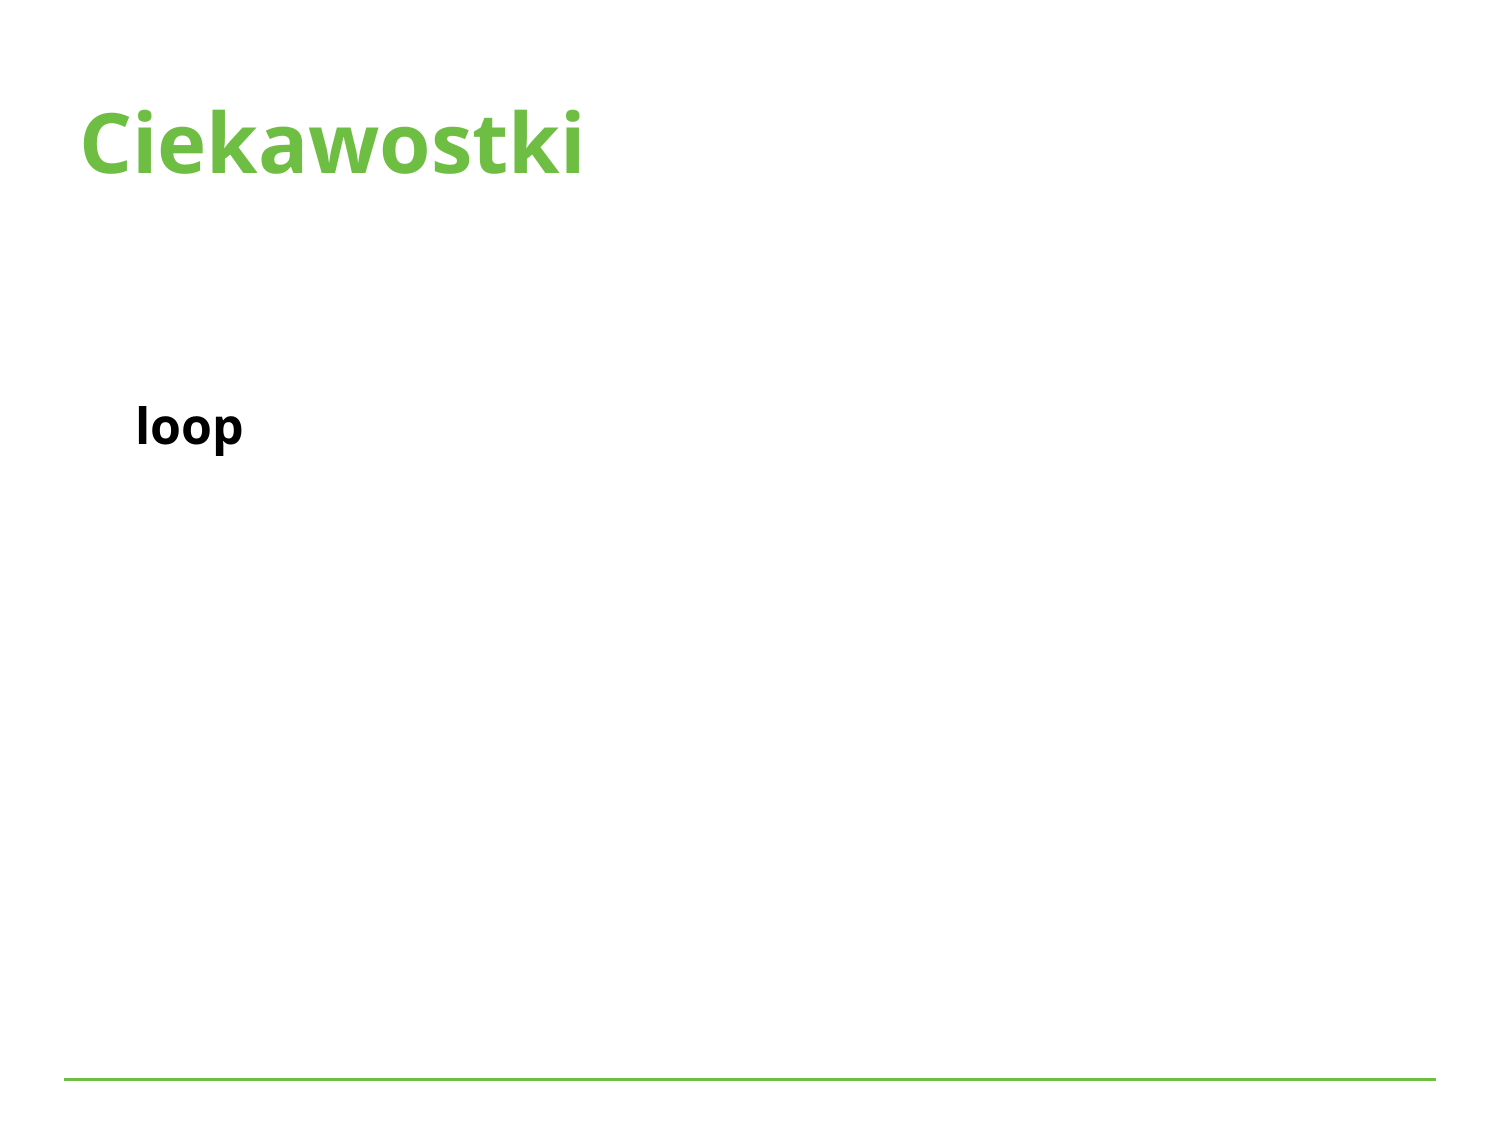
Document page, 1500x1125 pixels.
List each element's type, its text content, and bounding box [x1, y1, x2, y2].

text_box loop [120, 284, 1380, 1044]
text_box Ciekawostki [64, 82, 1457, 210]
